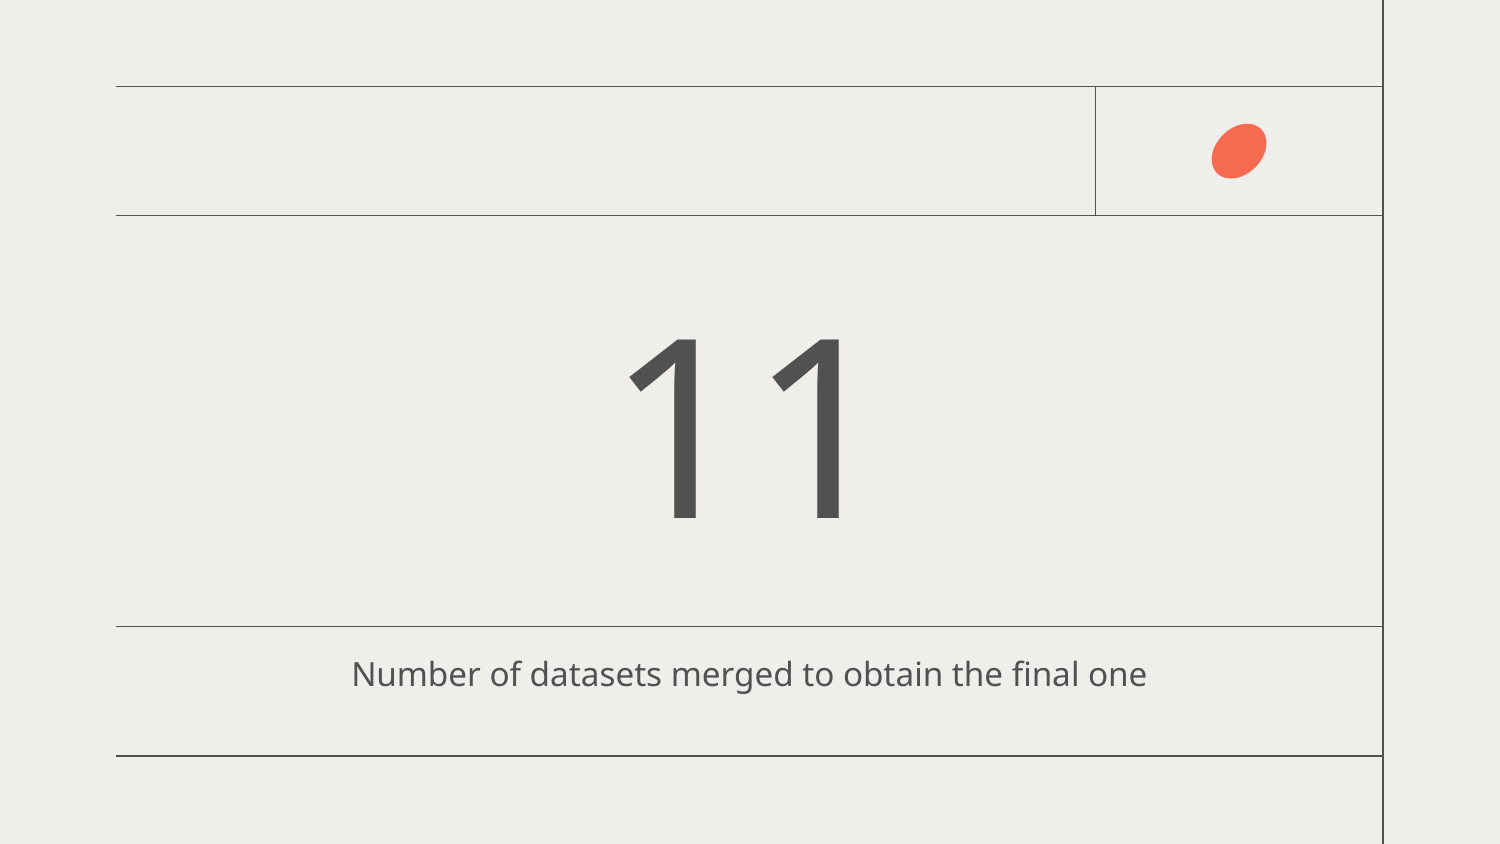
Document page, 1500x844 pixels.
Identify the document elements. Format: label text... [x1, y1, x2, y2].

subtitle Number of datasets merged to obtain the final one [245, 637, 1255, 742]
title 11 [379, 275, 1121, 562]
